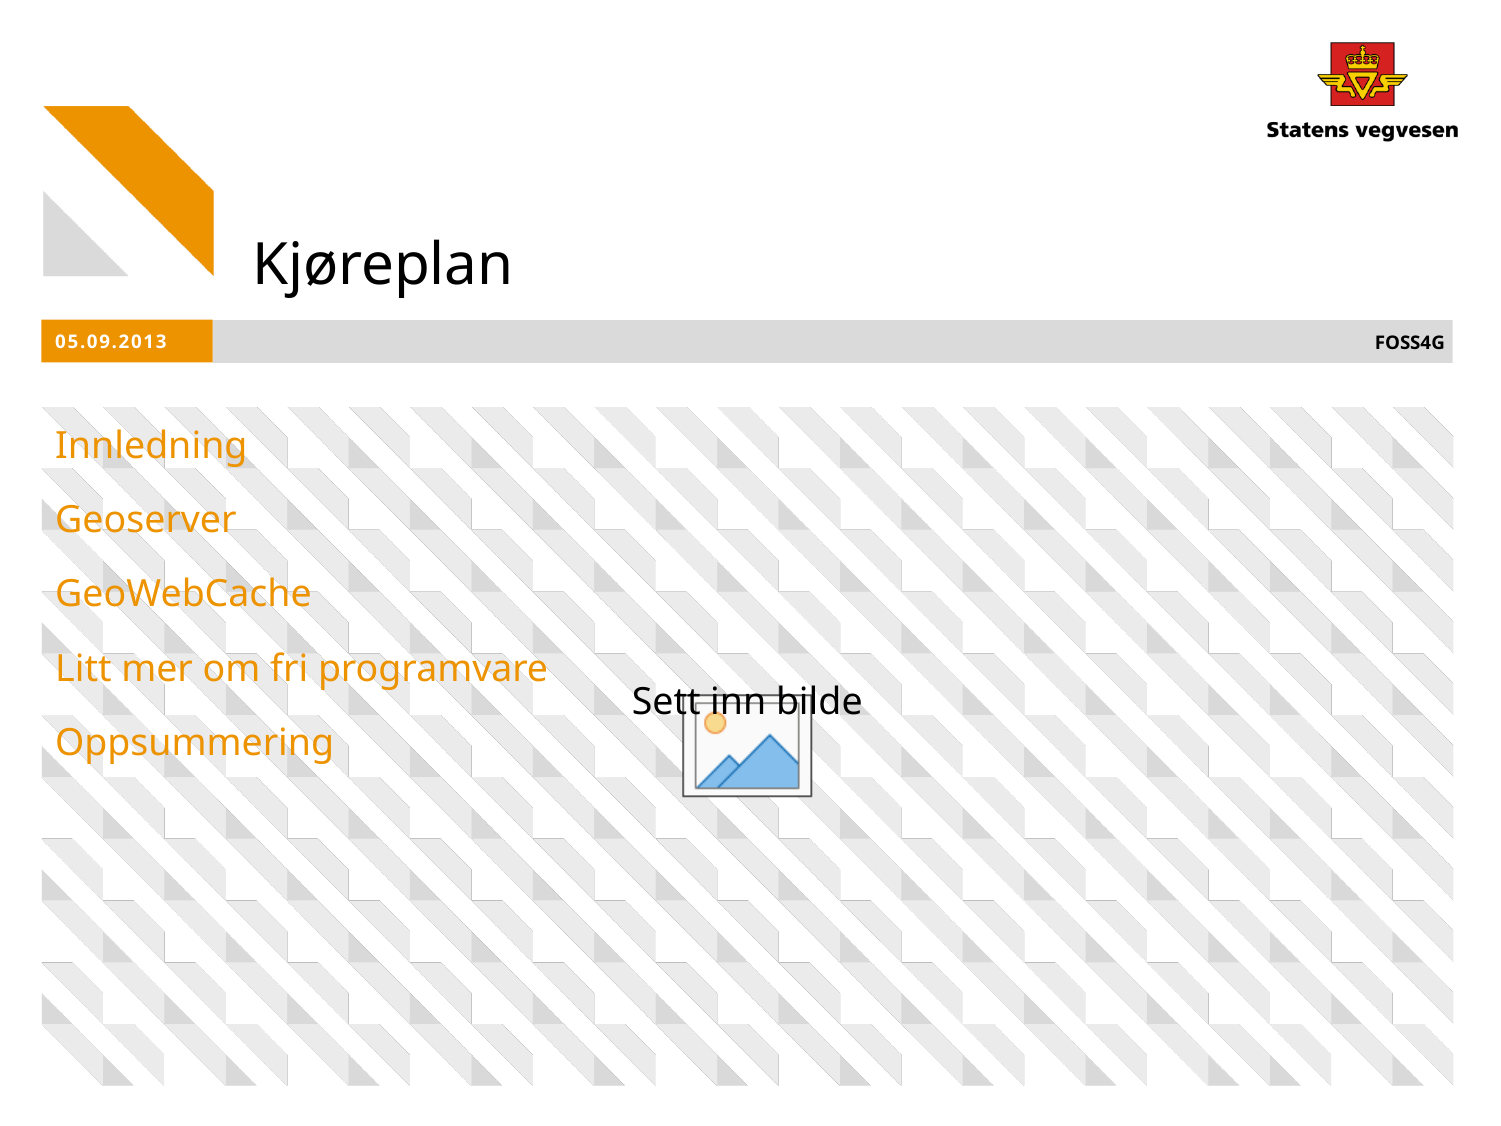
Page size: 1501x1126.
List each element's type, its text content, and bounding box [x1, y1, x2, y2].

footer FOSS4G [255, 330, 1445, 359]
picture [1252, 0, 1501, 144]
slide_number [55, 329, 208, 358]
title Kjøreplan [252, 226, 1216, 309]
picture [41, 406, 1454, 1086]
picture [0, 0, 223, 296]
